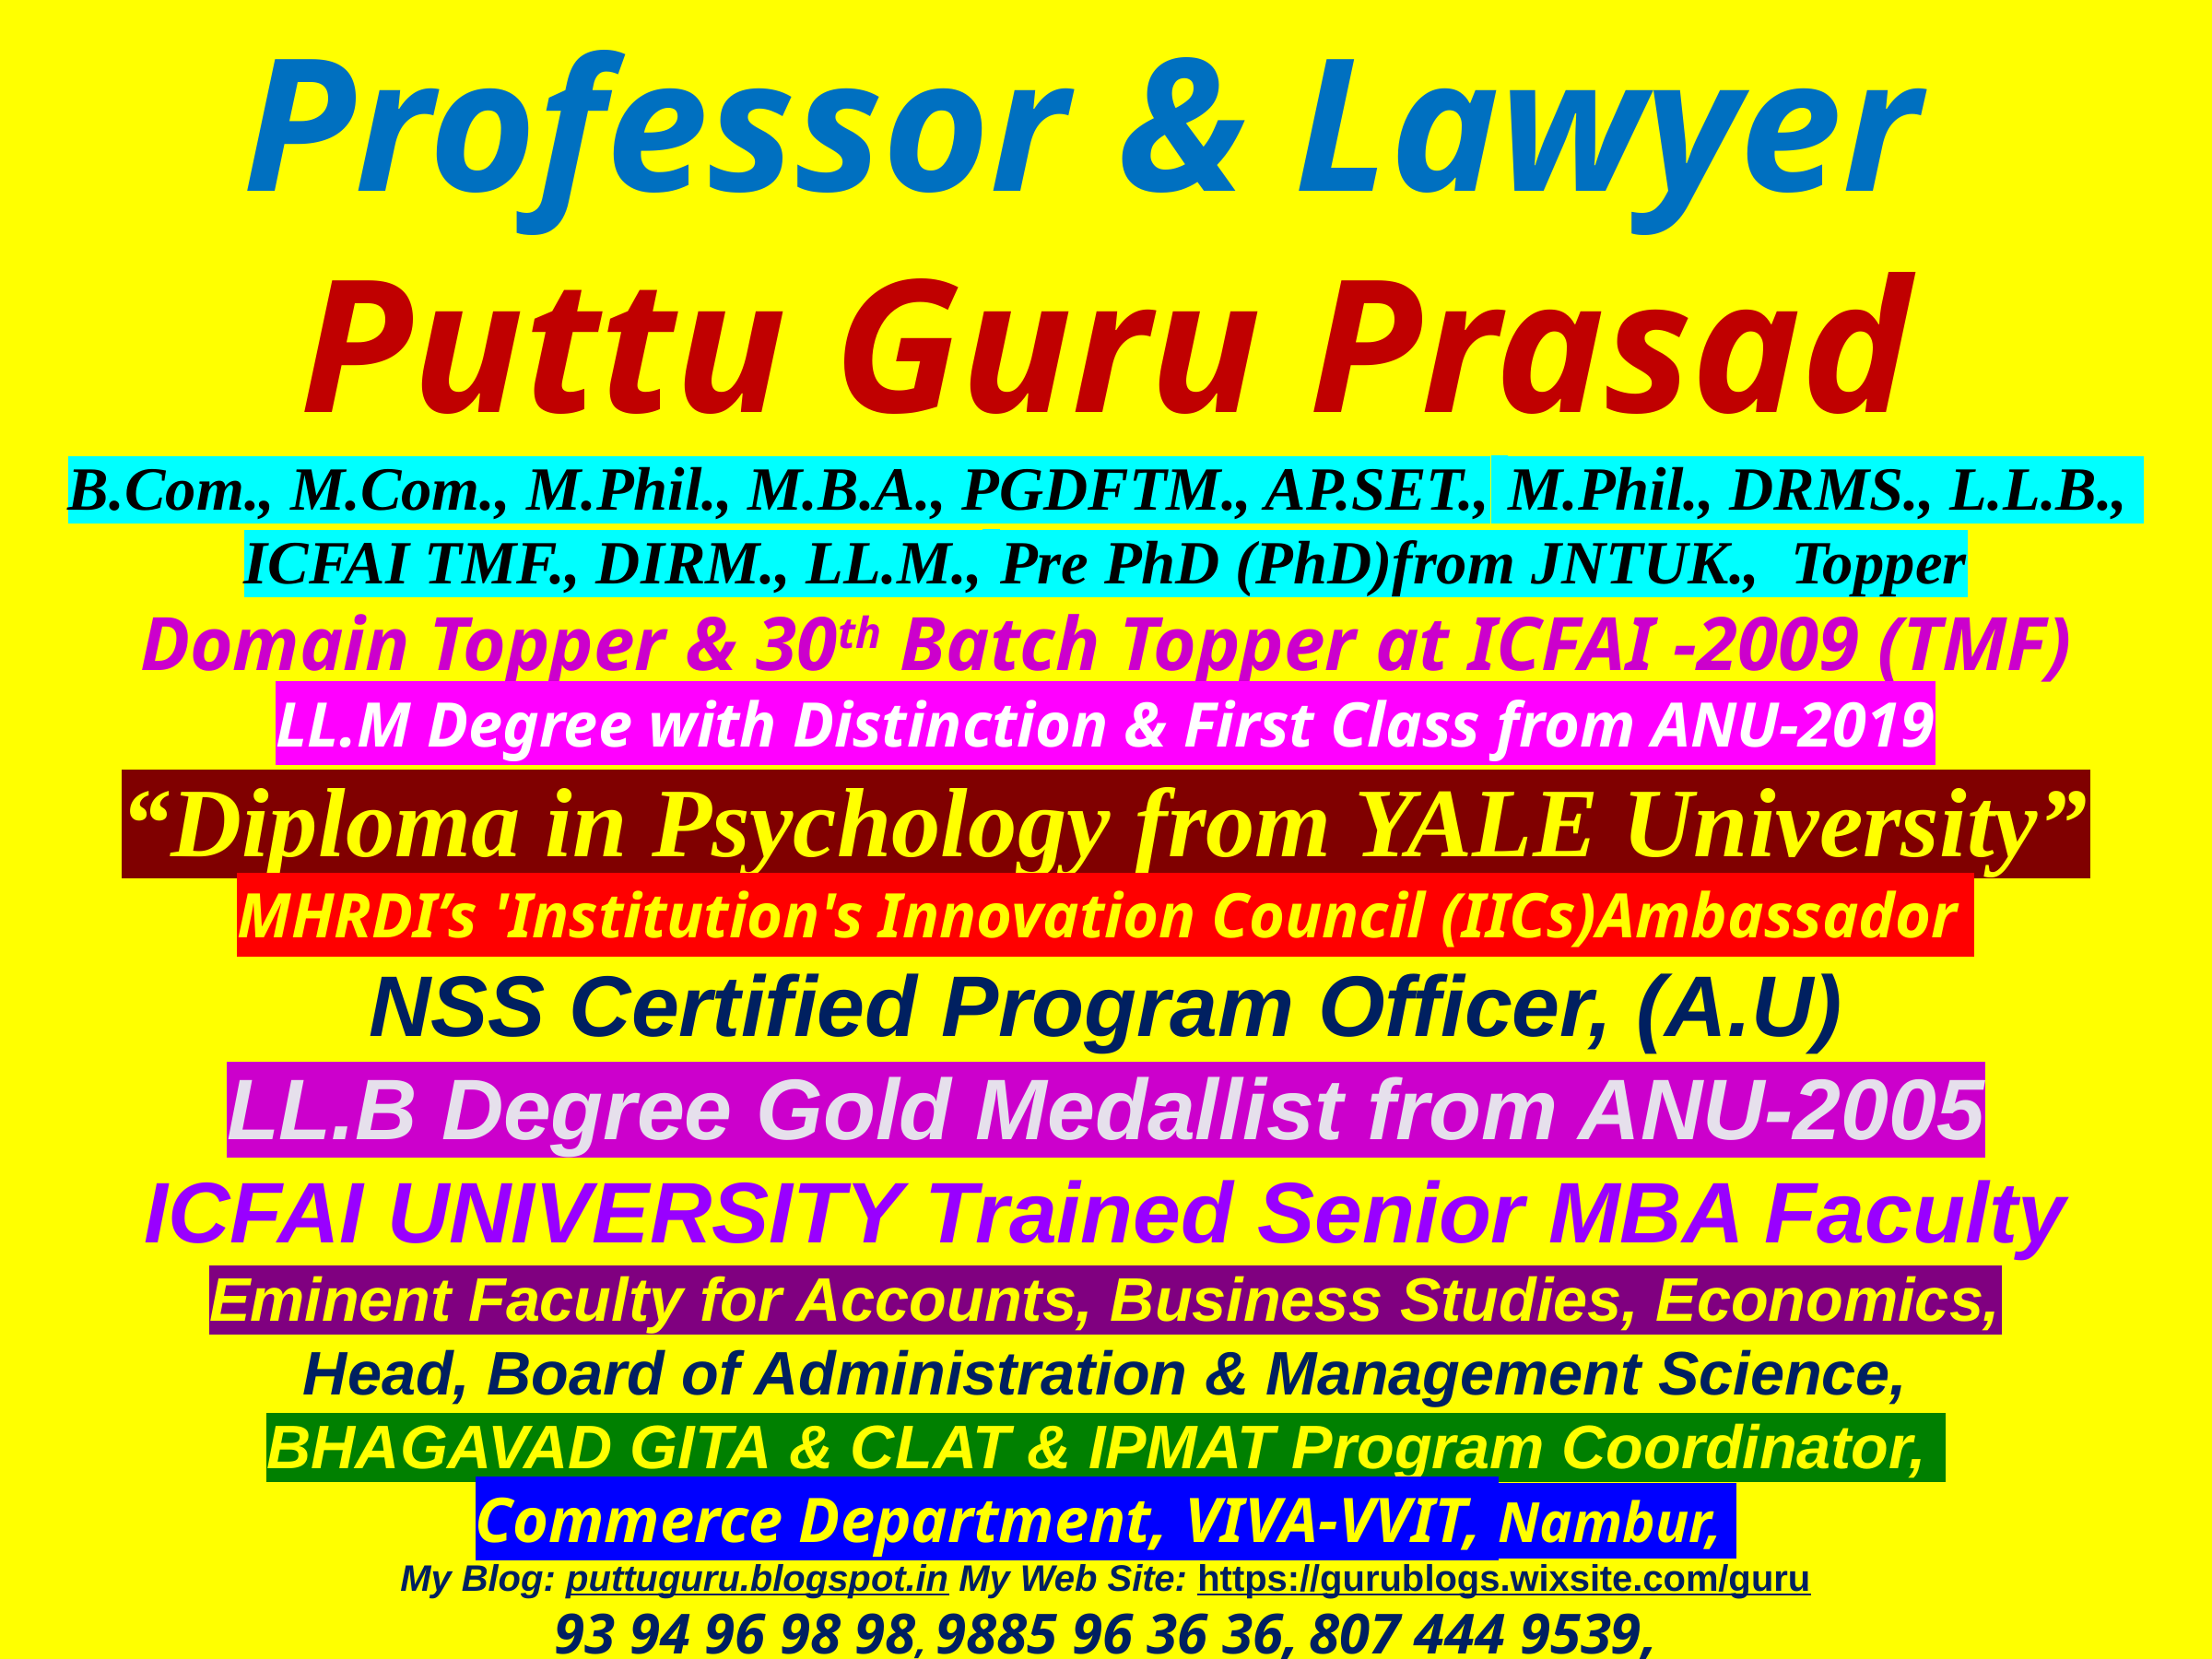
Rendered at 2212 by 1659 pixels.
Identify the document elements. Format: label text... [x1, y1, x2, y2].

text_box Professor & Lawyer Puttu Guru Prasad B.Com., M.Com., M.Phil., M.B.A., PGDFTM., AP.SET., M.Phil., DRMS., L.L.B., ICFAI TMF., DIRM., LL.M., Pre PhD (PhD)from JNTUK., Topper Domain Topper & 30th Batch Topper at ICFAI -2009 (TMF) LL.M Degree with Distinction & First Class from ANU-2019 “Diploma in Psychology from YALE University” MHRDI’s 'Institution's Innovation Council (IICs)Ambassador NSS Certified Program Officer, (A.U) LL.B Degree Gold Medallist from ANU-2005 ICFAI UNIVERSITY Trained Senior MBA Faculty Eminent Faculty for Accounts, Business Studies, Economics, Head, Board of Administration & Management Science, BHAGAVAD GITA & CLAT & IPMAT Program Coordinator, Commerce Department, VIVA-VVIT, Nambur, My Blog: puttuguru.blogspot.in My Web Site: https://gurublogs.wixsite.com/guru 93 94 96 98 98, 9885 96 36 36, 807 444 9539, [0, 0, 2212, 1659]
